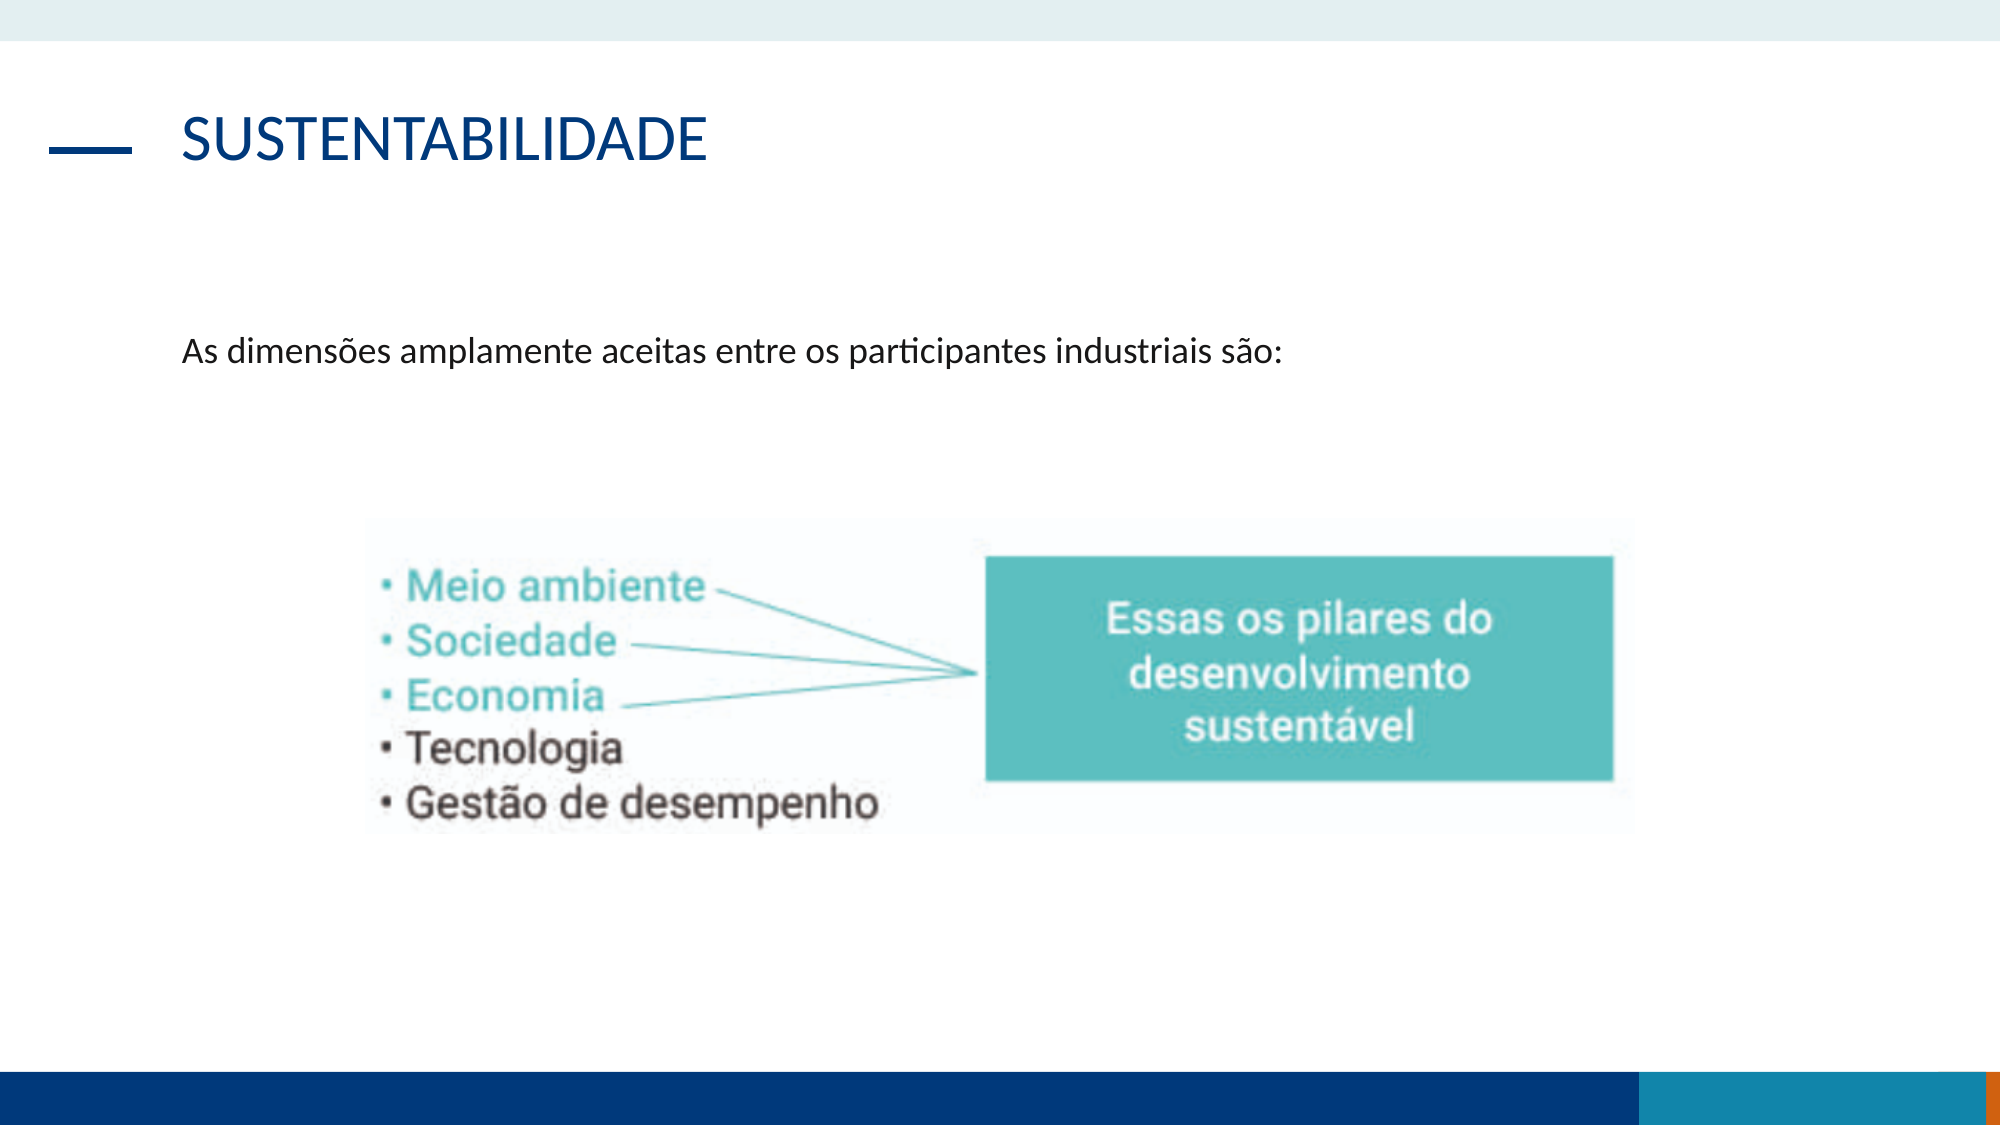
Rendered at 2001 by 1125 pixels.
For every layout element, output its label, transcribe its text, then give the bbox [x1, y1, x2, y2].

text_box As dimensões amplamente aceitas entre os participantes industriais são: [167, 318, 1659, 379]
picture [365, 517, 1635, 834]
list SUSTENTABILIDADE [167, 95, 1833, 237]
